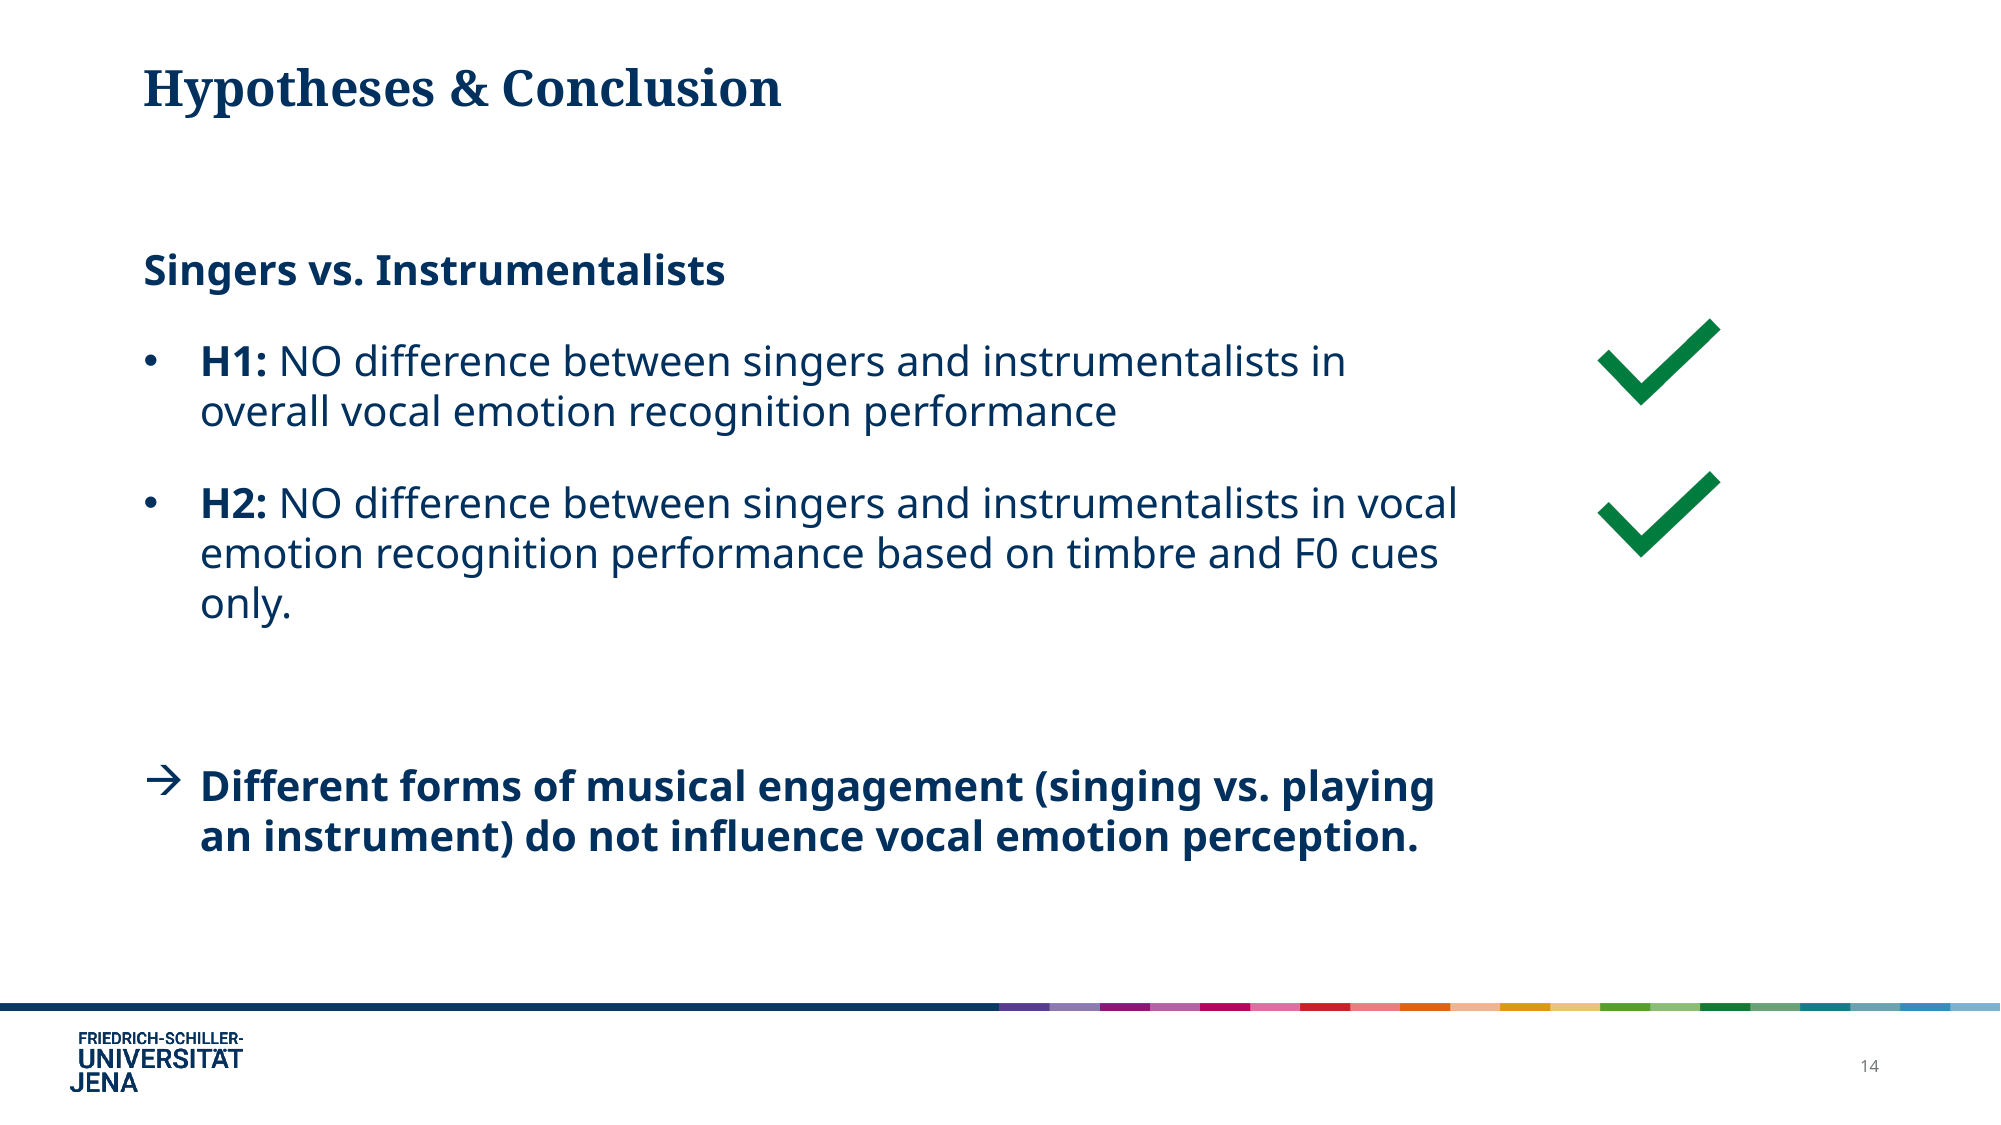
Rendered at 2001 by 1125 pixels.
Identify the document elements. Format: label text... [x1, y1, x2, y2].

picture [999, 1003, 2000, 1011]
picture [70, 1032, 243, 1092]
picture [1594, 297, 1723, 426]
list Singers vs. Instrumentalists H1: NO difference between singers and instrumentalists in overall vocal emotion recognition performance H2: NO difference between singers and instrumentalists in vocal emotion recognition performance based on timbre and F0 cues only. Different forms of musical engagement (singing vs. playing an instrument) do not influence vocal emotion perception. [143, 243, 1463, 957]
picture [1594, 450, 1723, 579]
title Hypotheses & Conclusion [143, 56, 1880, 169]
